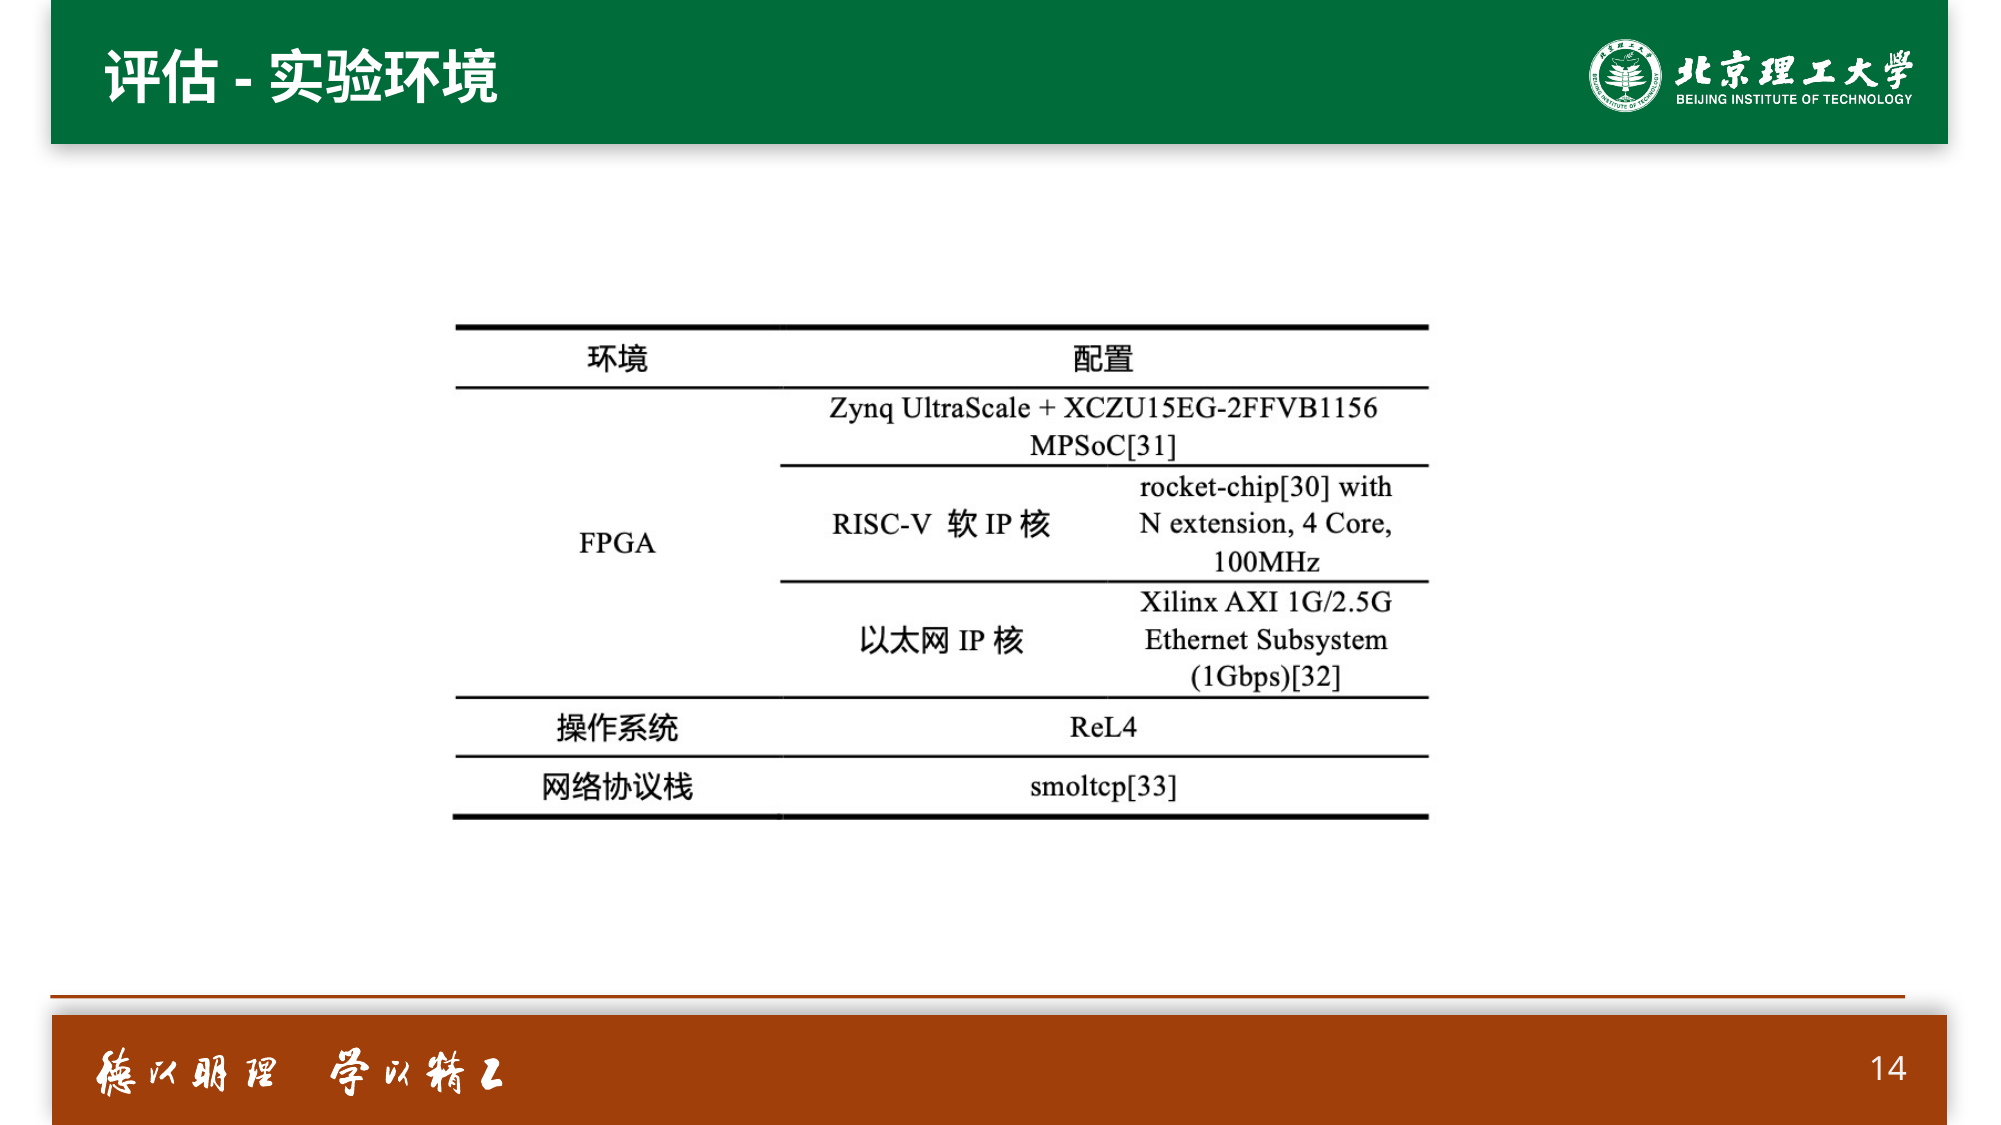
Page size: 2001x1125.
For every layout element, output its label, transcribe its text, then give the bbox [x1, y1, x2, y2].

text_box [49, 994, 1906, 999]
picture [426, 291, 1485, 861]
title 评估-实验环境 [88, 40, 1507, 120]
picture [1568, 21, 1937, 125]
